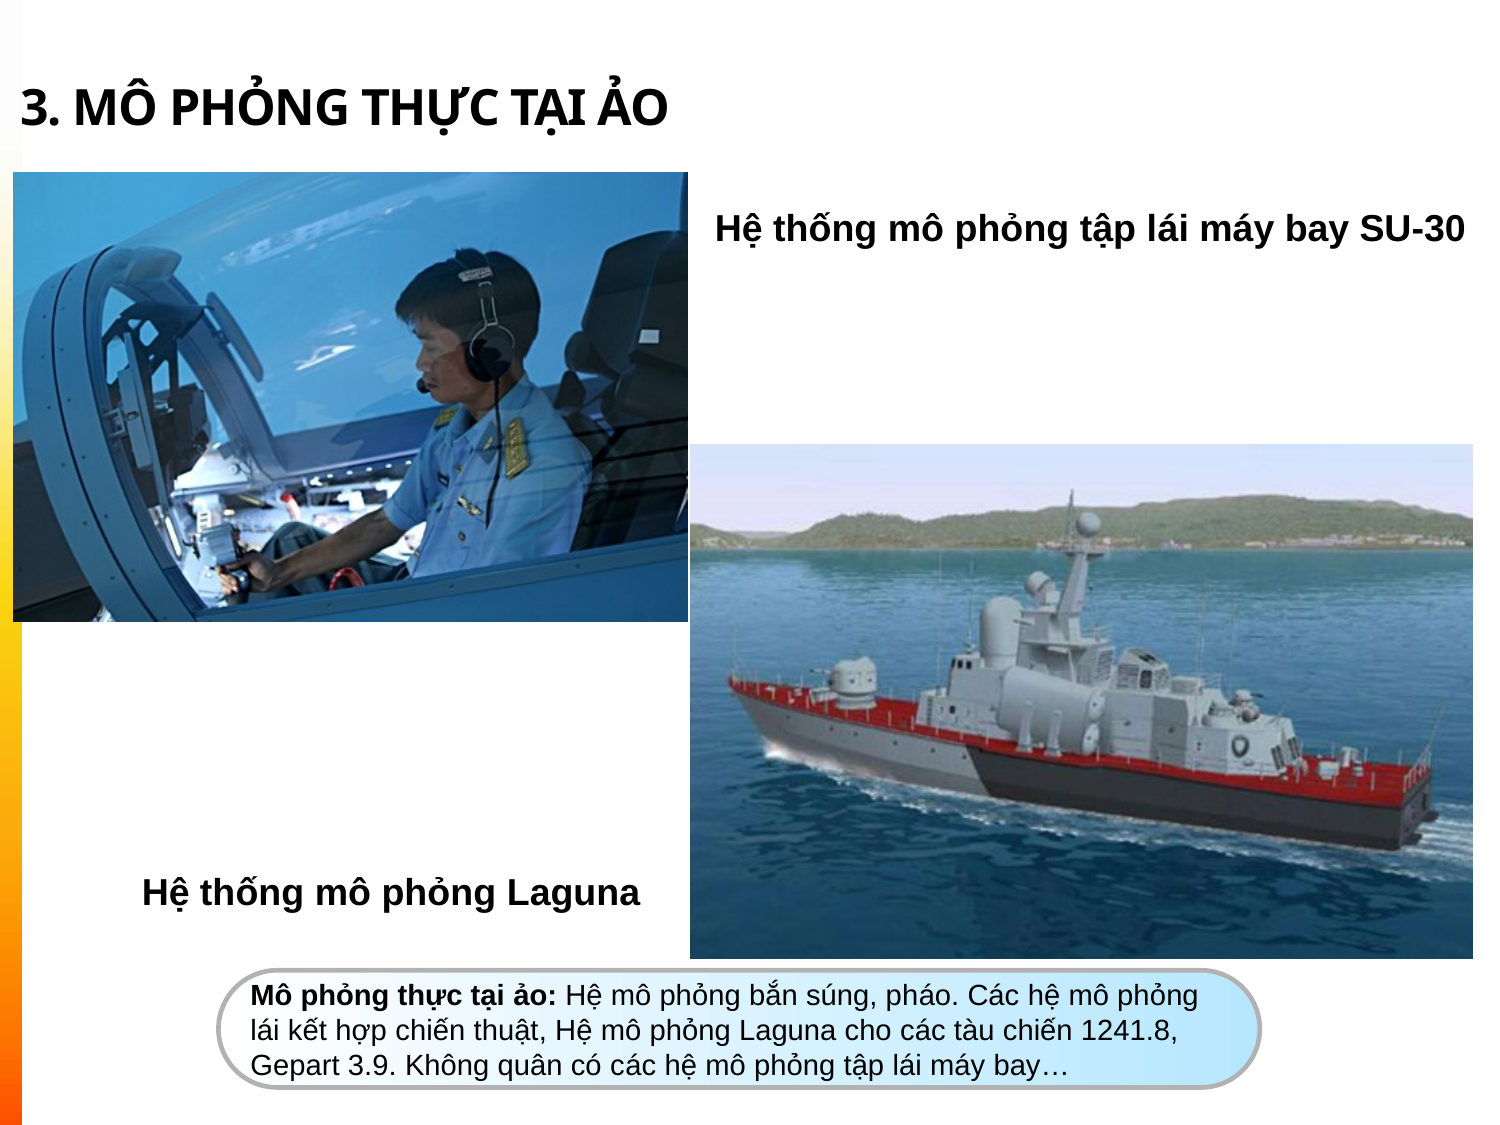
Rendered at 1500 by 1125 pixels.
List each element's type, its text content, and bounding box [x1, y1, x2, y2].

title 3. Mô phỏng thực tại ảo [5, 51, 1500, 144]
text_box Hệ thống mô phỏng Laguna [127, 860, 656, 920]
text_box Hệ thống mô phỏng tập lái máy bay SU-30 [700, 196, 1481, 257]
text_box Mô phỏng thực tại ảo: Hệ mô phỏng bắn súng, pháo. Các hệ mô phỏng lái kết hợp chiến thuật, Hệ mô phỏng Laguna cho các tàu chiến 1241.8, Gepart 3.9. Không quân có các hệ mô phỏng tập lái máy bay… [218, 970, 1260, 1088]
picture [690, 443, 1473, 959]
picture [0, 0, 689, 1125]
